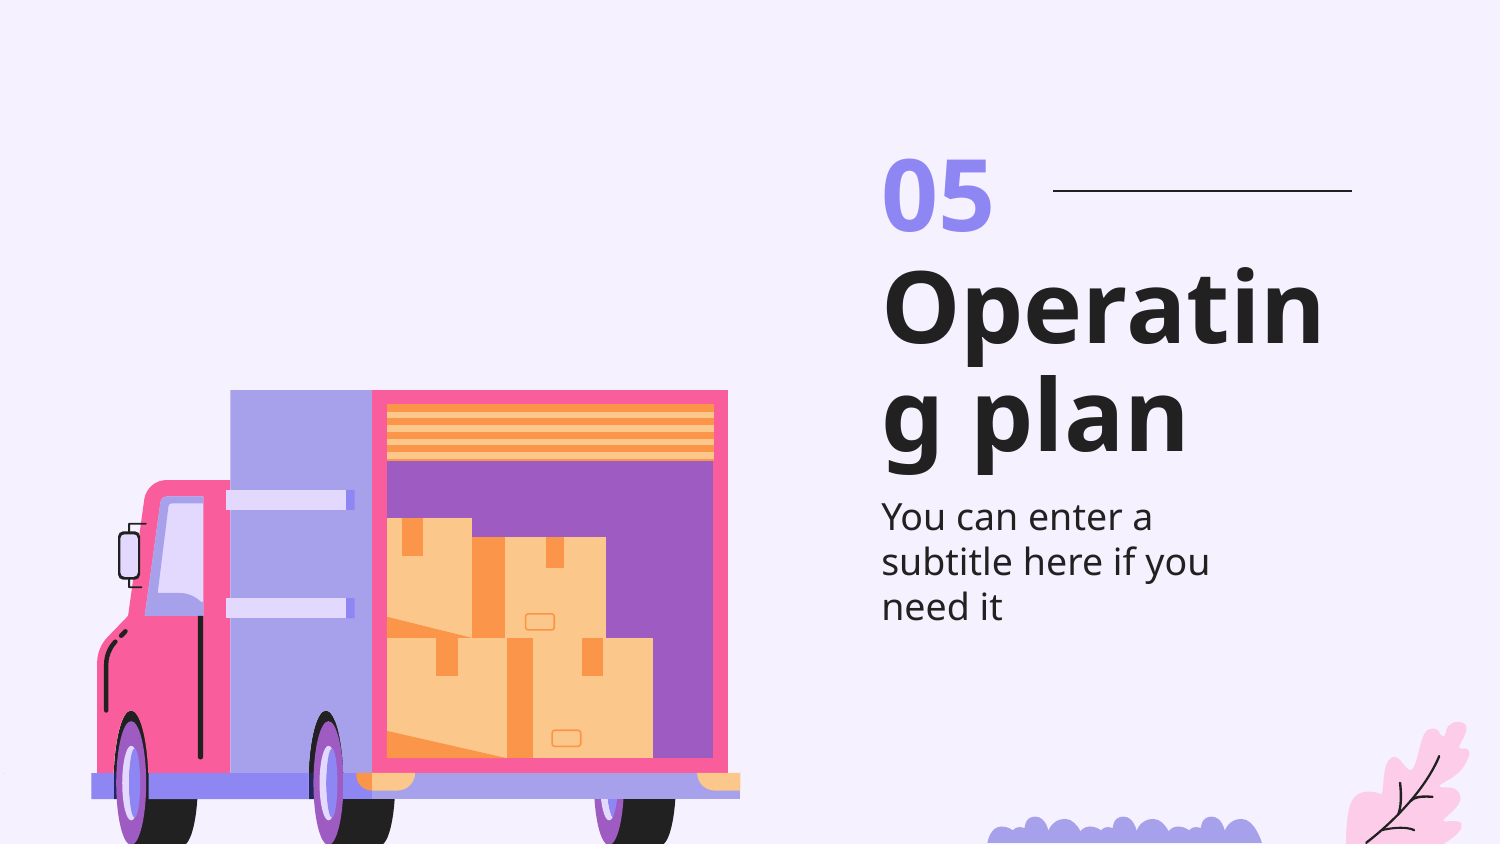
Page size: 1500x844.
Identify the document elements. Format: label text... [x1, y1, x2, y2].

subtitle You can enter a subtitle here if you need it [866, 478, 1260, 600]
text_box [91, 389, 741, 844]
title Operating plan [866, 251, 1383, 479]
title 05 [866, 130, 1054, 252]
